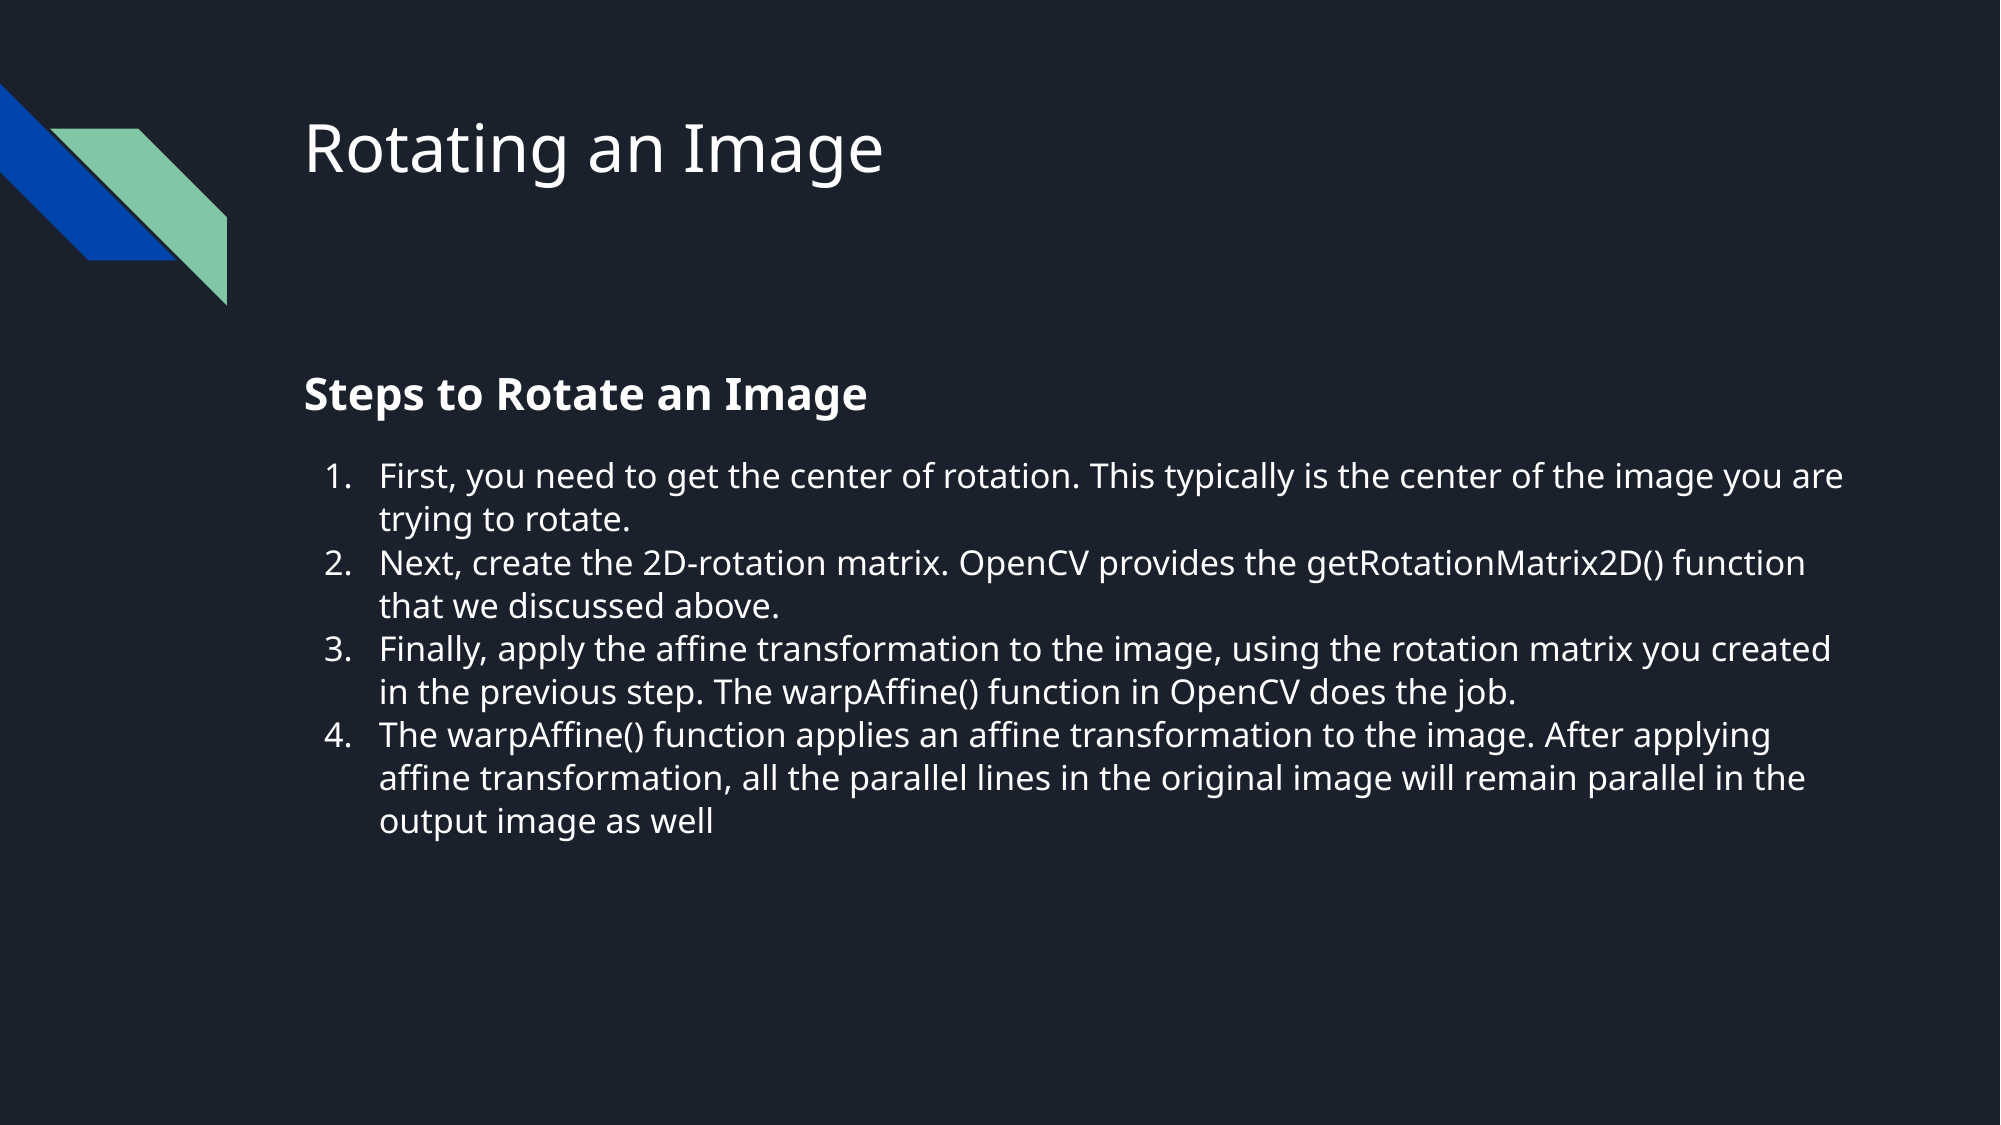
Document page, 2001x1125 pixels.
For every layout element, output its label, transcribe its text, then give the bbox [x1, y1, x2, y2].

title Rotating an Image [283, 86, 1824, 287]
list Steps to Rotate an Image First, you need to get the center of rotation. This typically is the center of the image you are trying to rotate. Next, create the 2D-rotation matrix. OpenCV provides the getRotationMatrix2D() function that we discussed above. Finally, apply the affine transformation to the image, using the rotation matrix you created in the previous step. The warpAffine() function in OpenCV does the job. The warpAffine() function applies an affine transformation to the image. After applying affine transformation, all the parallel lines in the original image will remain parallel in the output image as well [283, 342, 1874, 1080]
